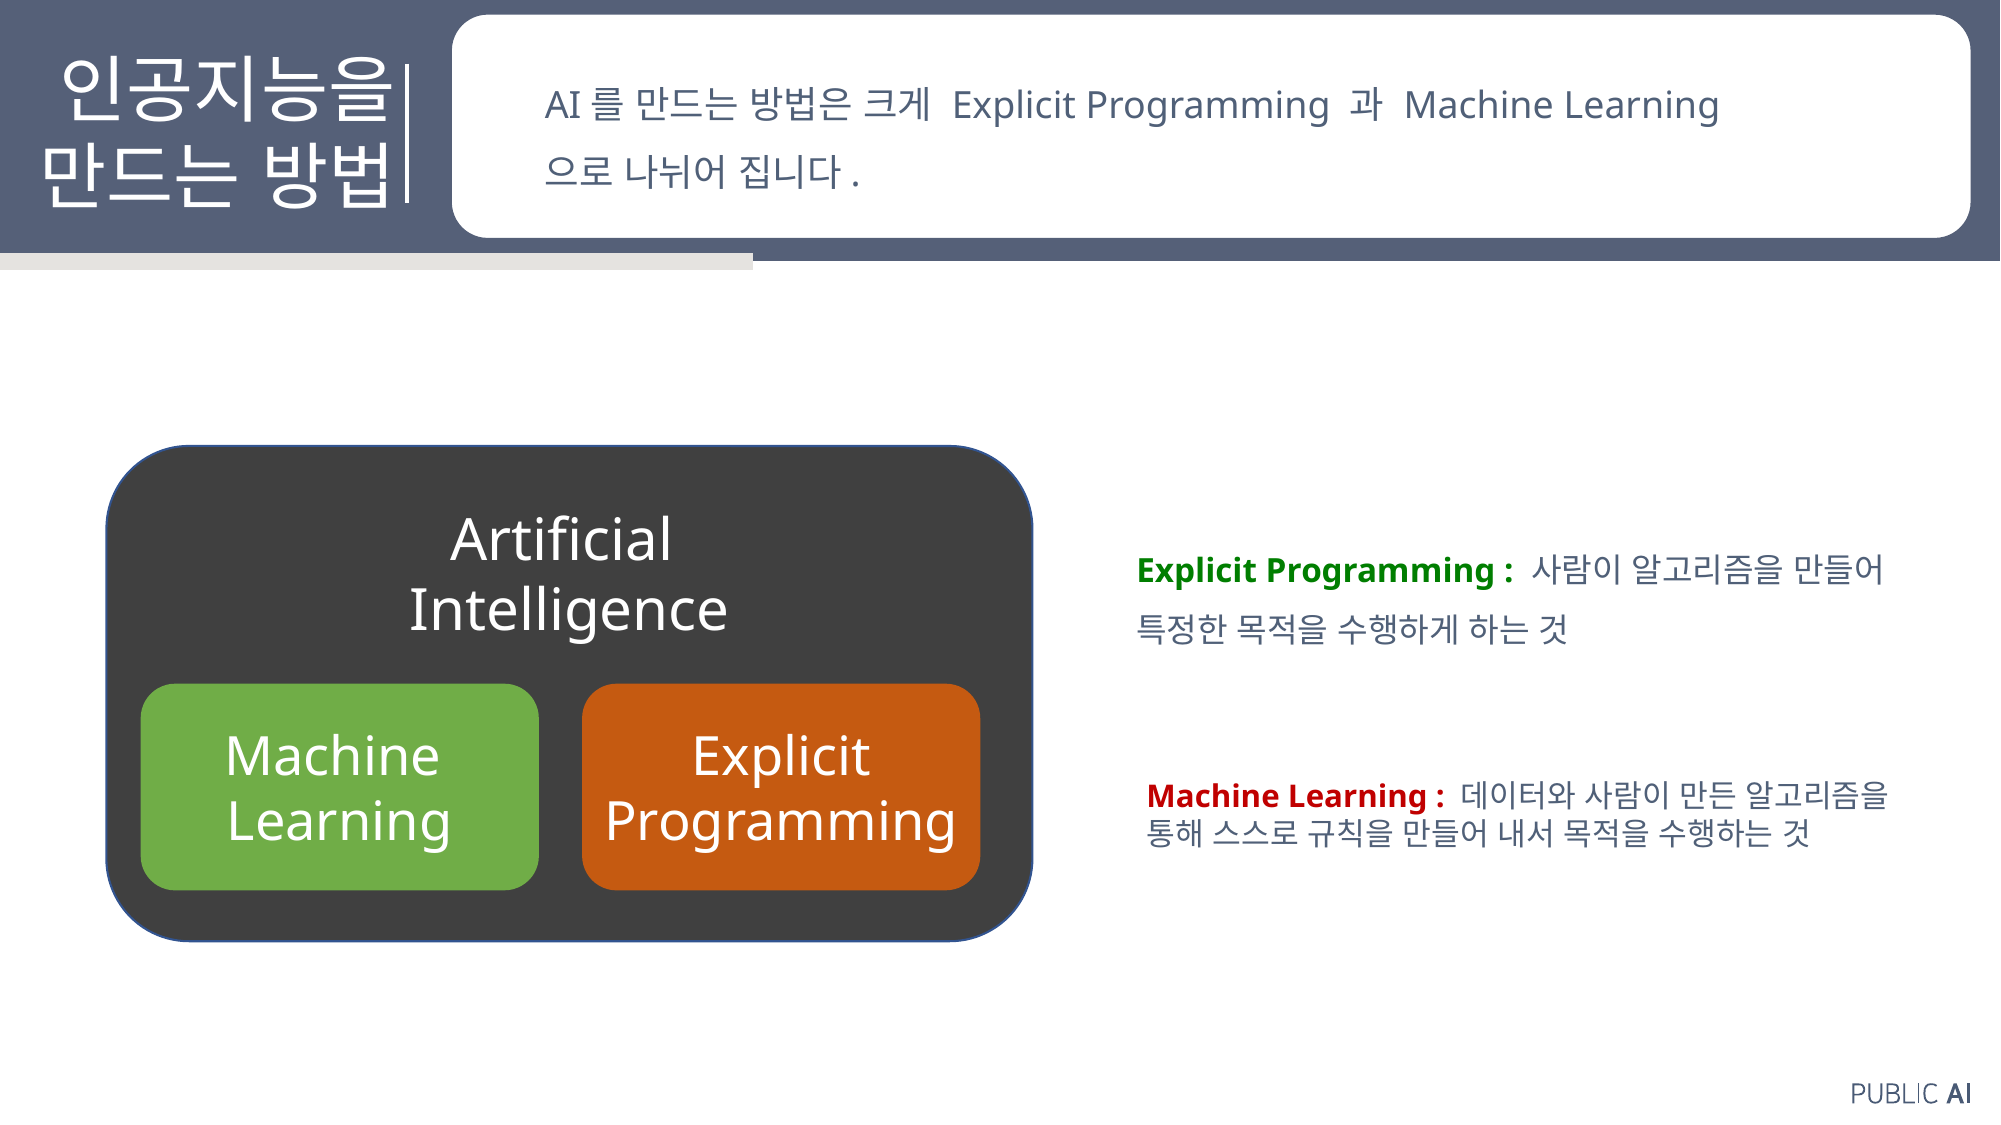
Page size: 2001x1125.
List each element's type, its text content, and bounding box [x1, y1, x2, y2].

text_box Explicit Programming : 사람이 알고리즘을 만들어 특정한 목적을 수행하게 하는 것 [1121, 521, 1921, 657]
text_box [105, 444, 1034, 943]
text_box AI를 만드는 방법은 크게 Explicit Programming 과 Machine Learning 으로 나뉘어 집니다. [529, 51, 1806, 199]
text_box Machine Learning [181, 713, 499, 859]
text_box [139, 682, 540, 892]
text_box Artificial Intelligence [279, 494, 860, 650]
text_box 인공지능을 만드는 방법 [24, 35, 411, 226]
text_box Machine Learning : 데이터와 사람이 만든 알고리즘을 통해 스스로 규칙을 만들어 내서 목적을 수행하는 것 [1131, 769, 1905, 859]
text_box [581, 682, 982, 892]
text_box Explicit Programming [582, 713, 981, 859]
